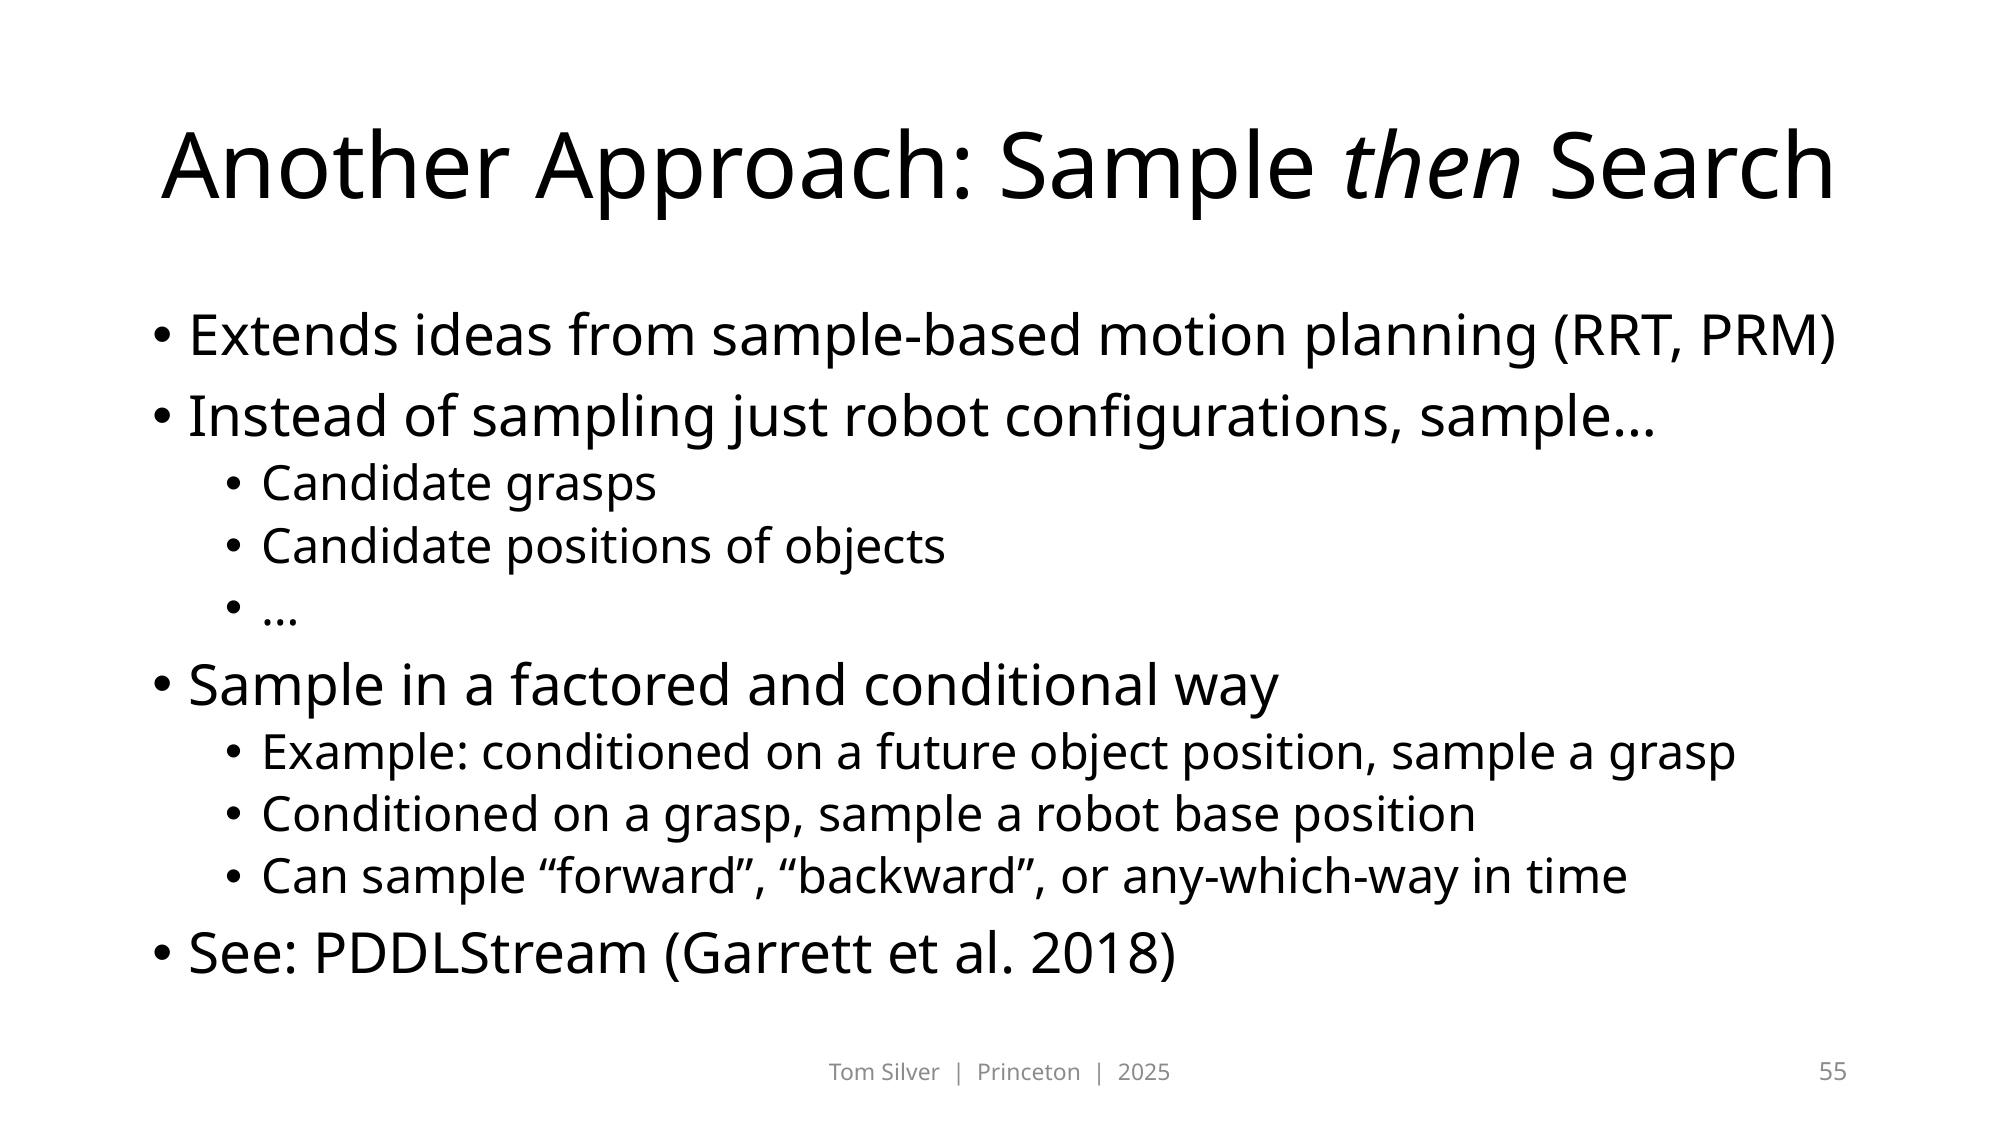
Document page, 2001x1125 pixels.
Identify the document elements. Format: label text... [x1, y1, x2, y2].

list Extends ideas from sample-based motion planning (RRT, PRM) Instead of sampling just robot configurations, sample… Candidate grasps Candidate positions of objects … Sample in a factored and conditional way Example: conditioned on a future object position, sample a grasp Conditioned on a grasp, sample a robot base position Can sample “forward”, “backward”, or any-which-way in time See: PDDLStream (Garrett et al. 2018) [137, 299, 1863, 1014]
title Another Approach: Sample then Search [137, 59, 1863, 278]
slide_number 55 [1412, 1042, 1863, 1103]
footer Tom Silver | Princeton | 2025 [605, 1042, 1395, 1103]
